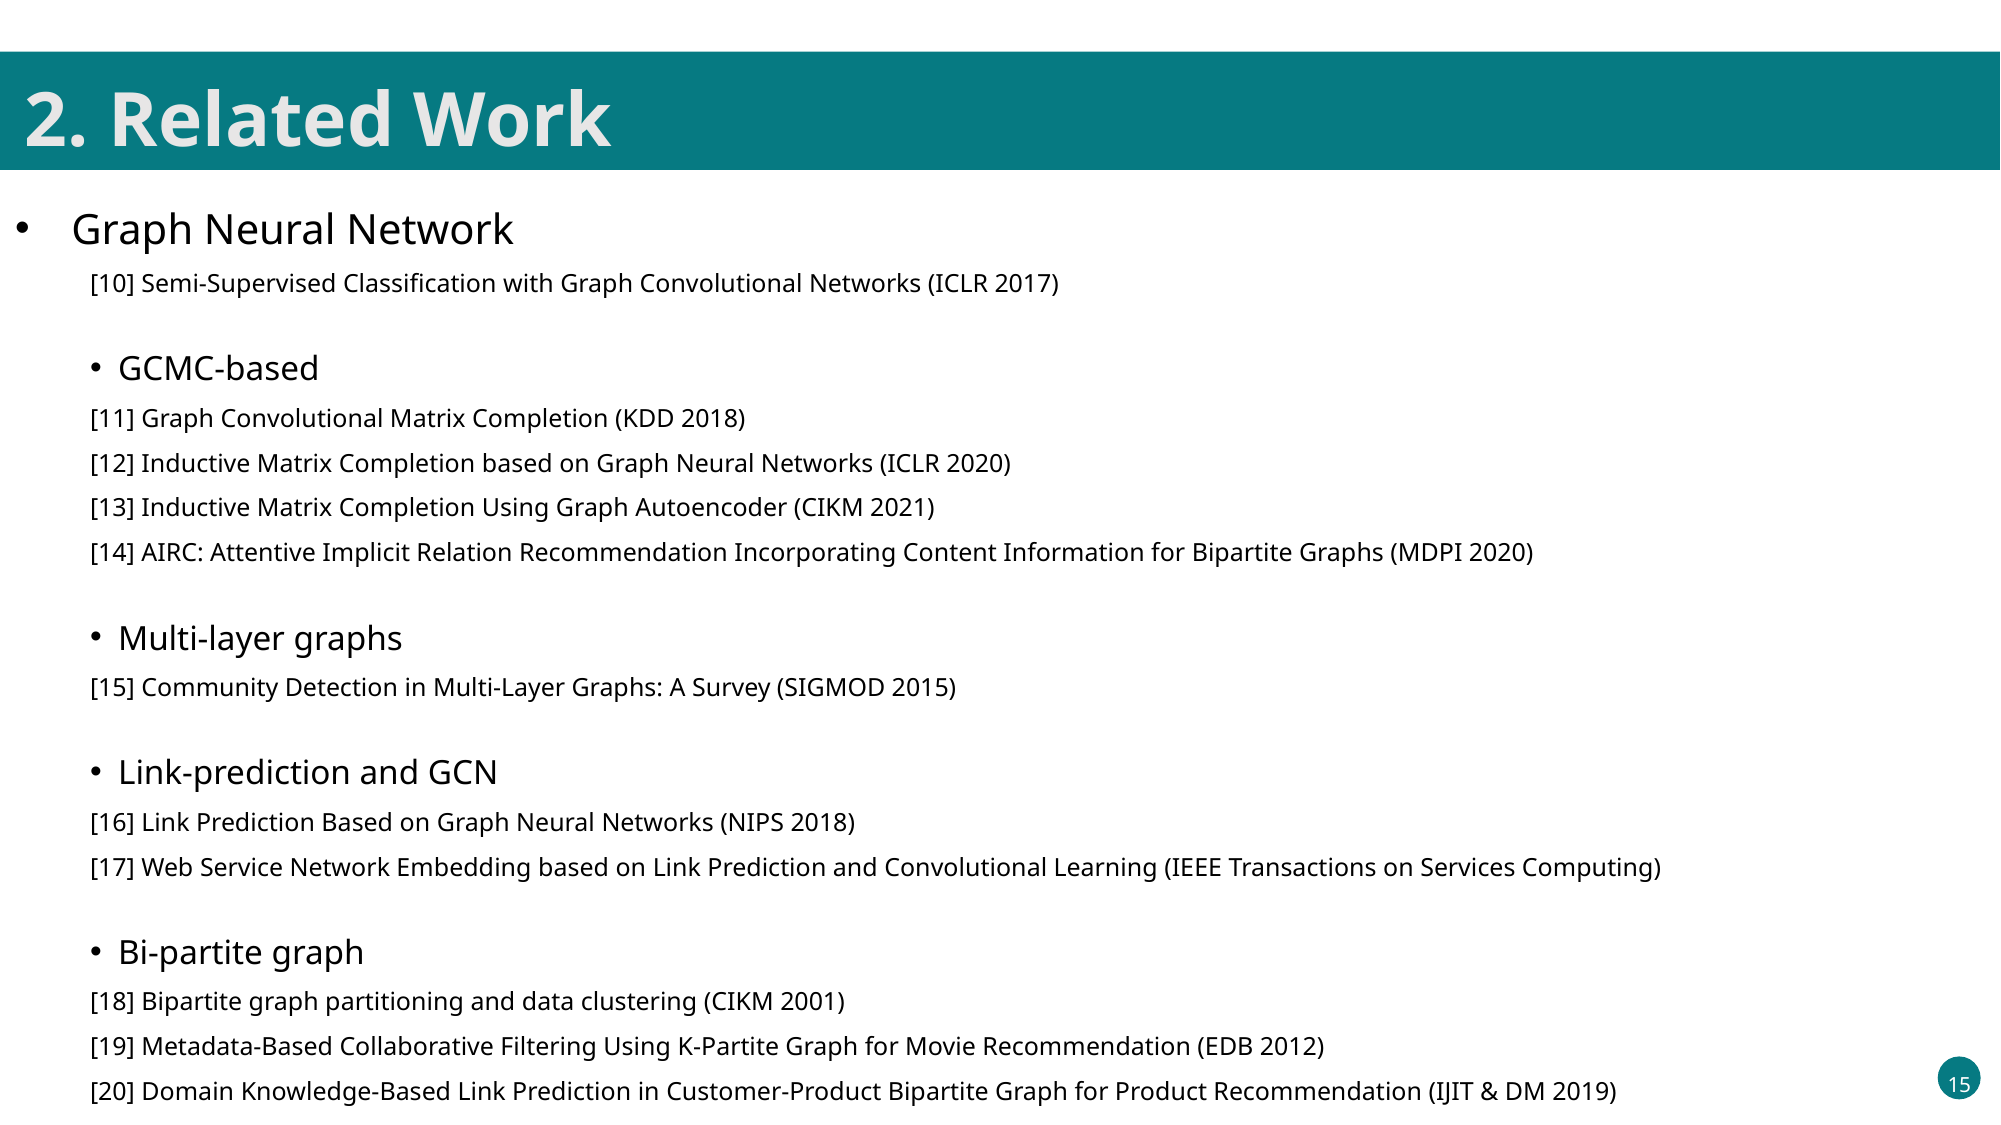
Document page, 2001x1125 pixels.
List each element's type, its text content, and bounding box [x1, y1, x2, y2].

text_box 2. Related Work [10, 19, 2000, 169]
text_box Graph Neural Network [10] Semi-Supervised Classification with Graph Convolutional Networks (ICLR 2017) GCMC-based [11] Graph Convolutional Matrix Completion (KDD 2018) [12] Inductive Matrix Completion based on Graph Neural Networks (ICLR 2020) [13] Inductive Matrix Completion Using Graph Autoencoder (CIKM 2021) [14] AIRC: Attentive Implicit Relation Recommendation Incorporating Content Information for Bipartite Graphs (MDPI 2020) Multi-layer graphs [15] Community Detection in Multi-Layer Graphs: A Survey (SIGMOD 2015) Link-prediction and GCN [16] Link Prediction Based on Graph Neural Networks (NIPS 2018) [17] Web Service Network Embedding based on Link Prediction and Convolutional Learning (IEEE Transactions on Services Computing) Bi-partite graph [18] Bipartite graph partitioning and data clustering (CIKM 2001) [19] Metadata-Based Collaborative Filtering Using K-Partite Graph for Movie Recommendation (EDB 2012) [20] Domain Knowledge-Based Link Prediction in Customer-Product Bipartite Graph for Product Recommendation (IJIT & DM 2019) [0, 170, 2000, 1125]
text_box [0, 51, 2000, 170]
